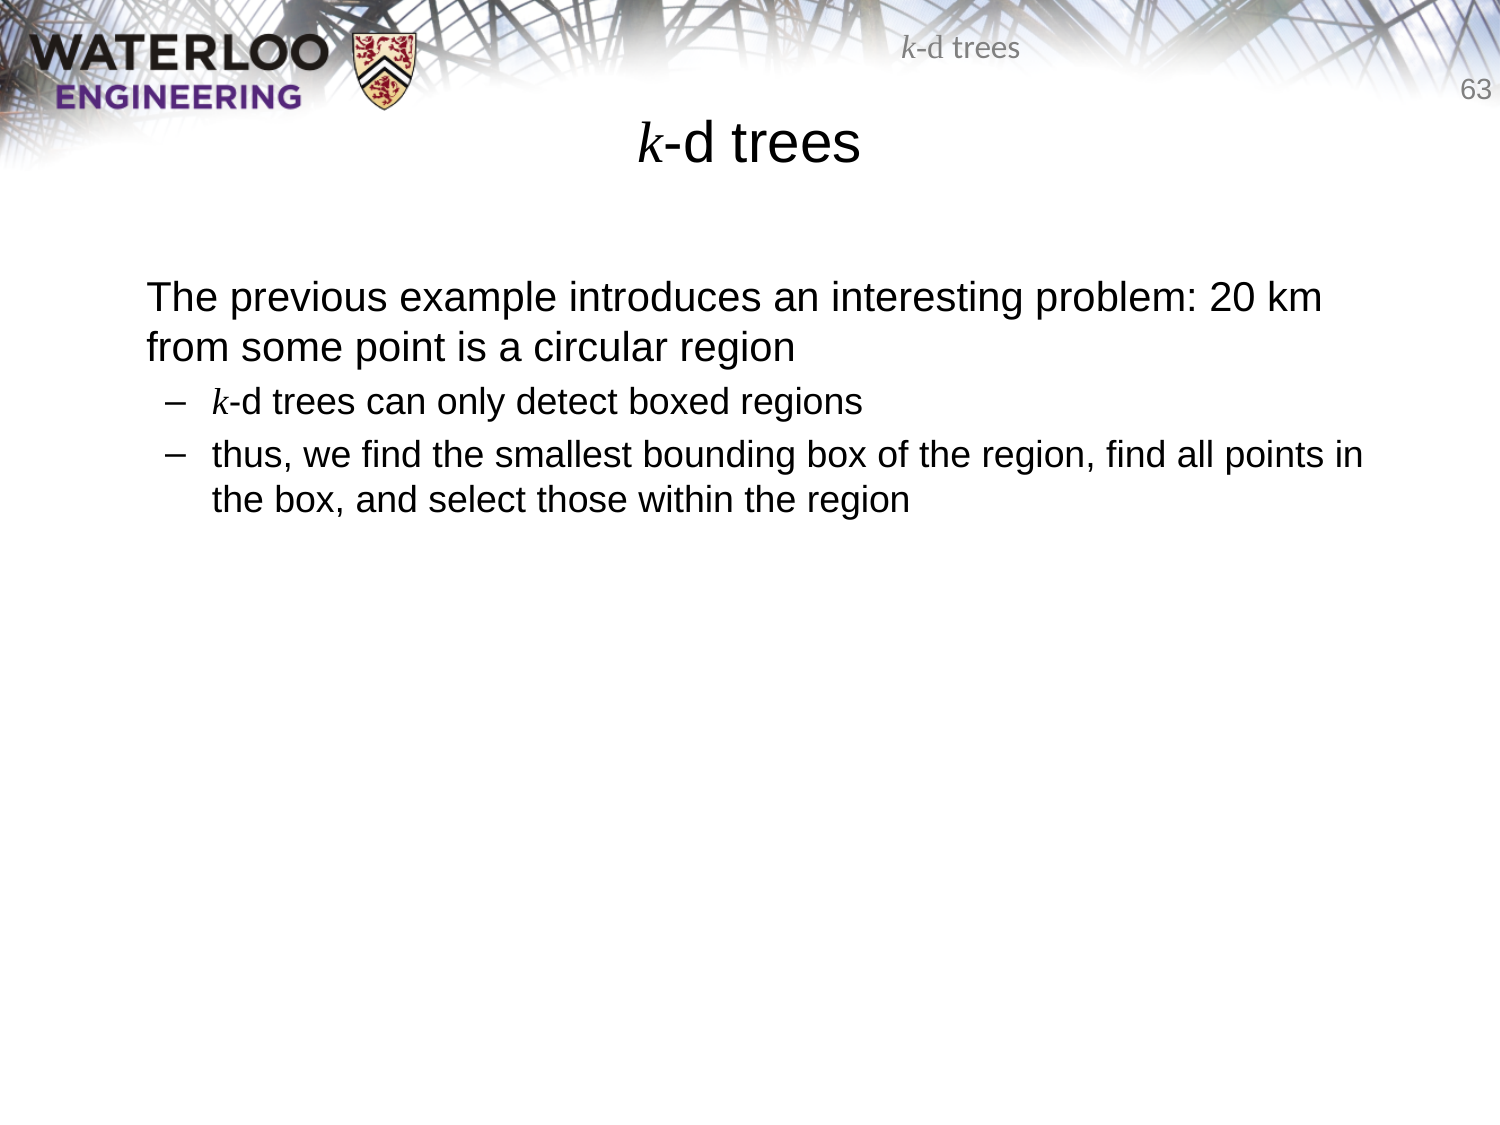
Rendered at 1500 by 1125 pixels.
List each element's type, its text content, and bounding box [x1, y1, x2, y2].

title k-d trees [74, 44, 1426, 233]
picture [0, 0, 1500, 1125]
list The previous example introduces an interesting problem: 20 km from some point is a circular region k-d trees can only detect boxed regions thus, we find the smallest bounding box of the region, find all points in the box, and select those within the region [74, 262, 1426, 1006]
